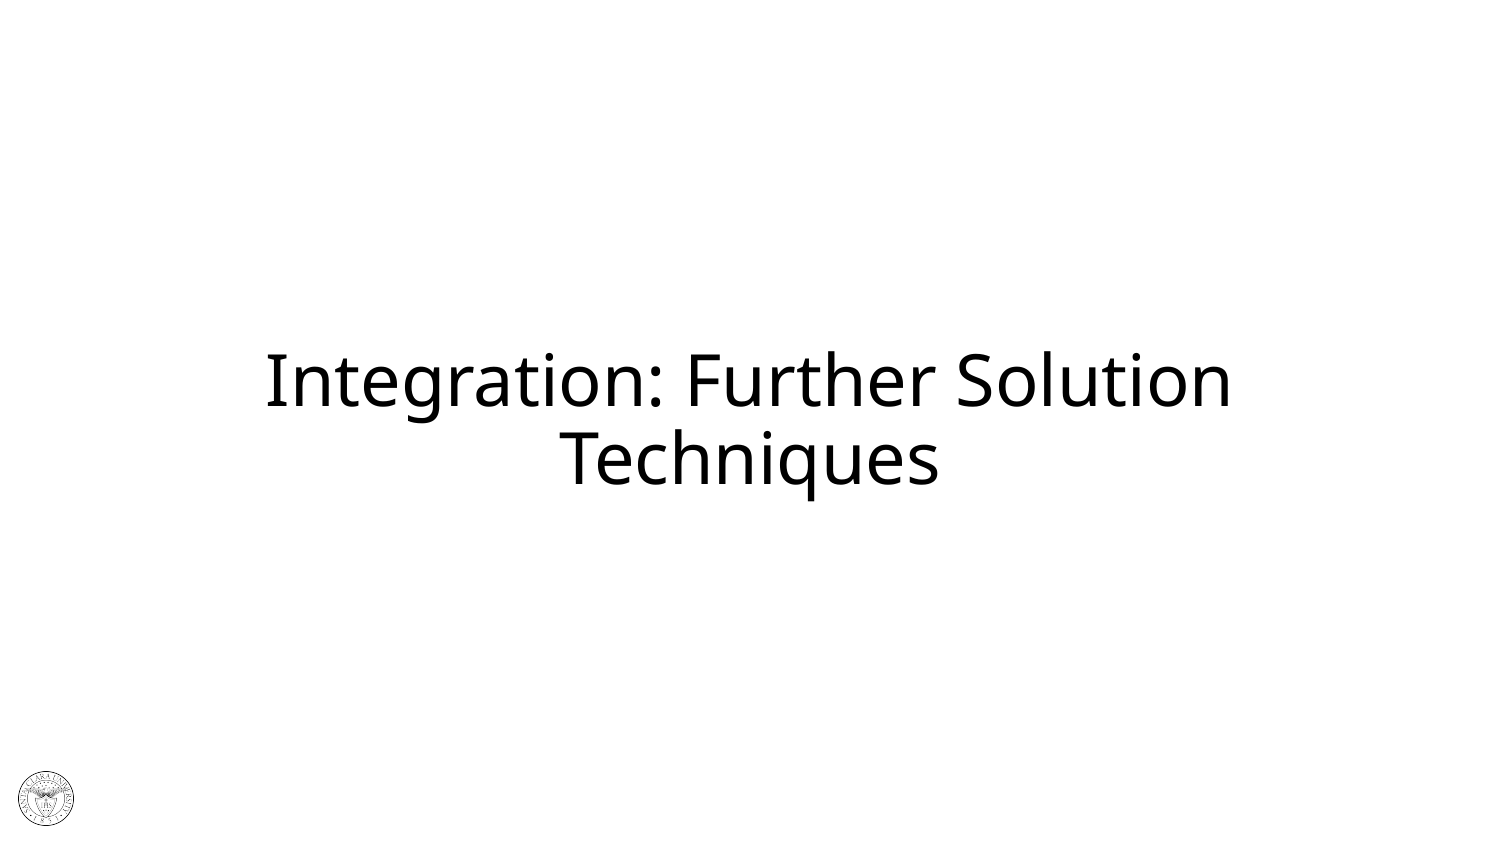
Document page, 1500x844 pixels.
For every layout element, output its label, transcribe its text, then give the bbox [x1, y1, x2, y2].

title Integration: Further Solution Techniques [187, 336, 1313, 508]
picture [18, 771, 74, 826]
